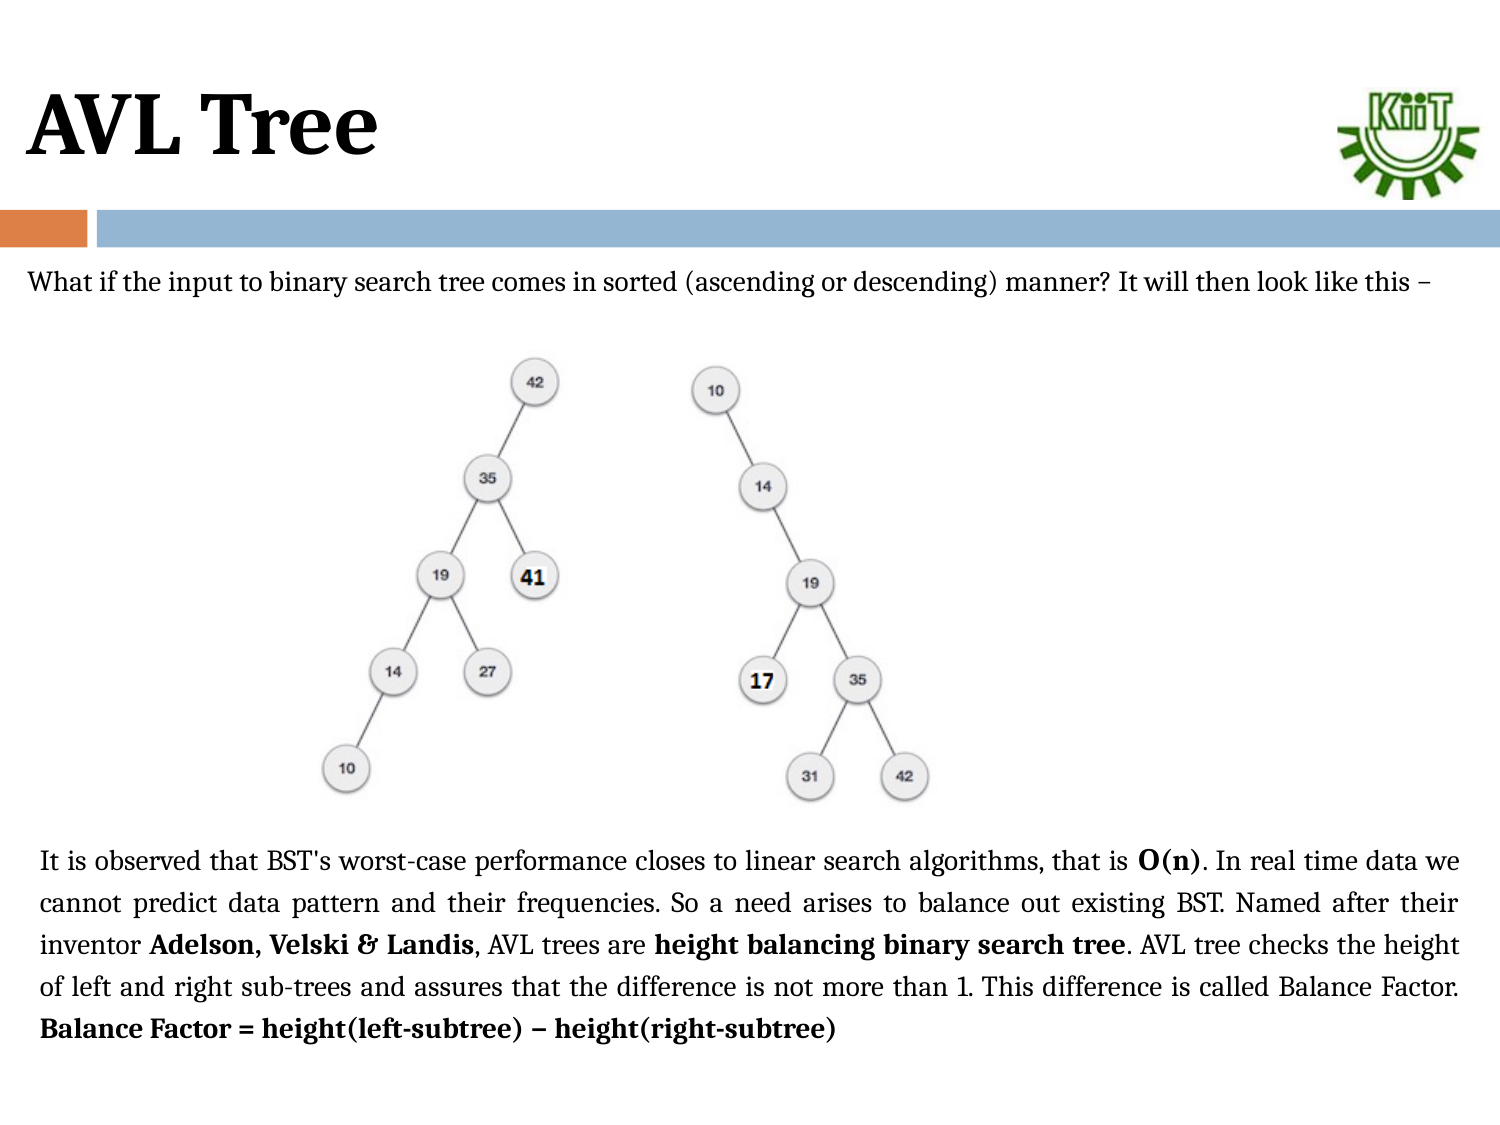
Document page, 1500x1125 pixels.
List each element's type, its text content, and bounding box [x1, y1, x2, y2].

picture [1337, 87, 1491, 201]
title AVL Tree [10, 37, 1349, 201]
picture [687, 362, 938, 812]
text_box It is observed that BST's worst-case performance closes to linear search algorithms, that is Ο(n). In real time data we cannot predict data pattern and their frequencies. So a need arises to balance out existing BST. Named after their inventor Adelson, Velski & Landis, AVL trees are height balancing binary search tree. AVL tree checks the height of left and right sub-trees and assures that the difference is not more than 1. This difference is called Balance Factor. Balance Factor = height(left-subtree) − height(right-subtree) [24, 826, 1475, 1054]
text_box What if the input to binary search tree comes in sorted (ascending or descending) manner? It will then look like this − [12, 248, 1463, 345]
picture [299, 349, 591, 801]
